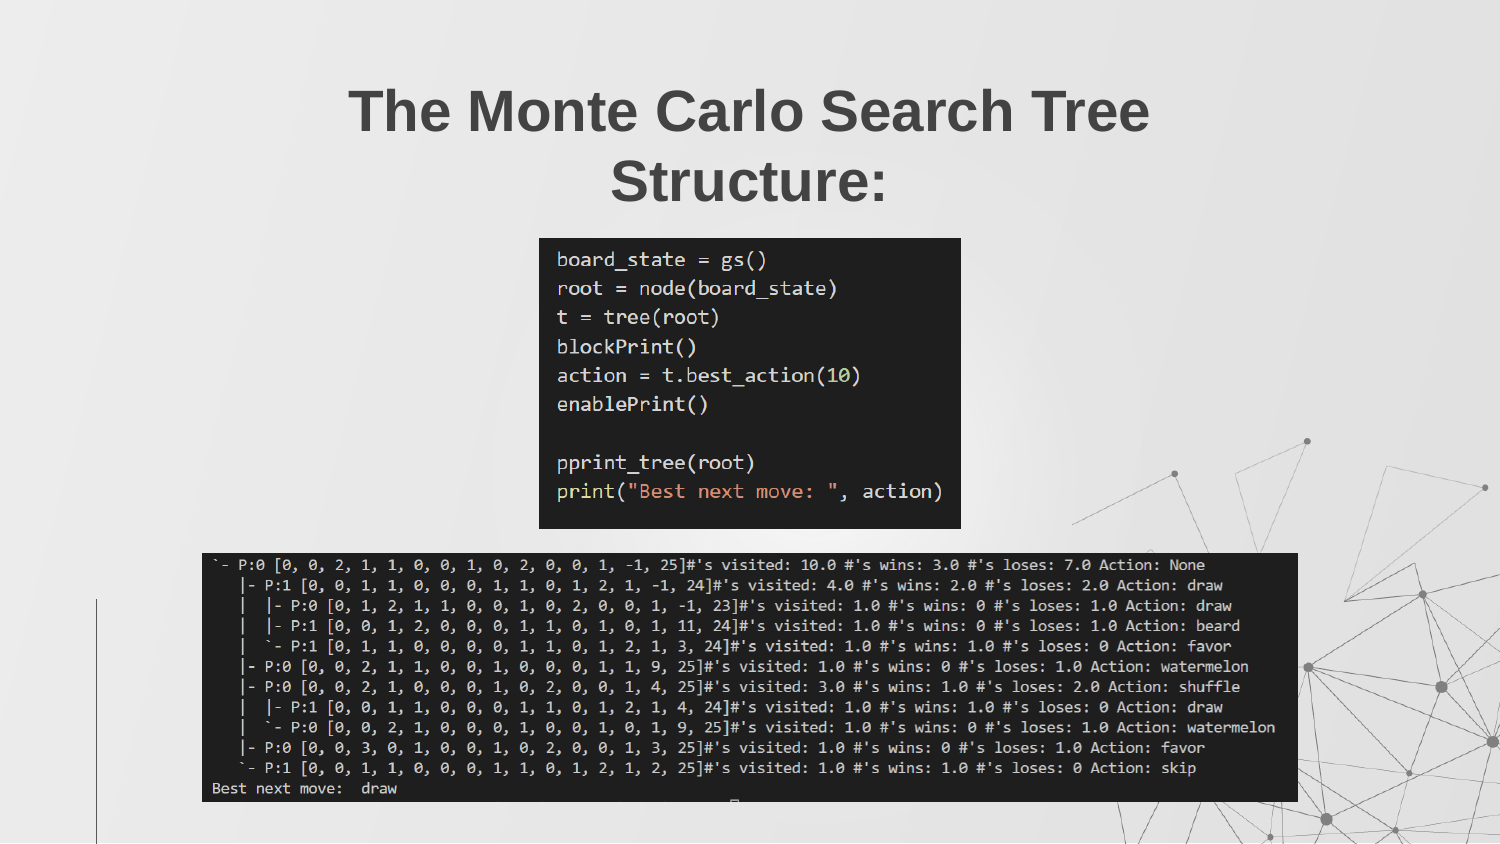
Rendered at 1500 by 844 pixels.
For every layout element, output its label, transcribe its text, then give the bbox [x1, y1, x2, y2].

picture [0, 0, 1500, 844]
title The Monte Carlo Search Tree Structure: [322, 57, 1178, 214]
